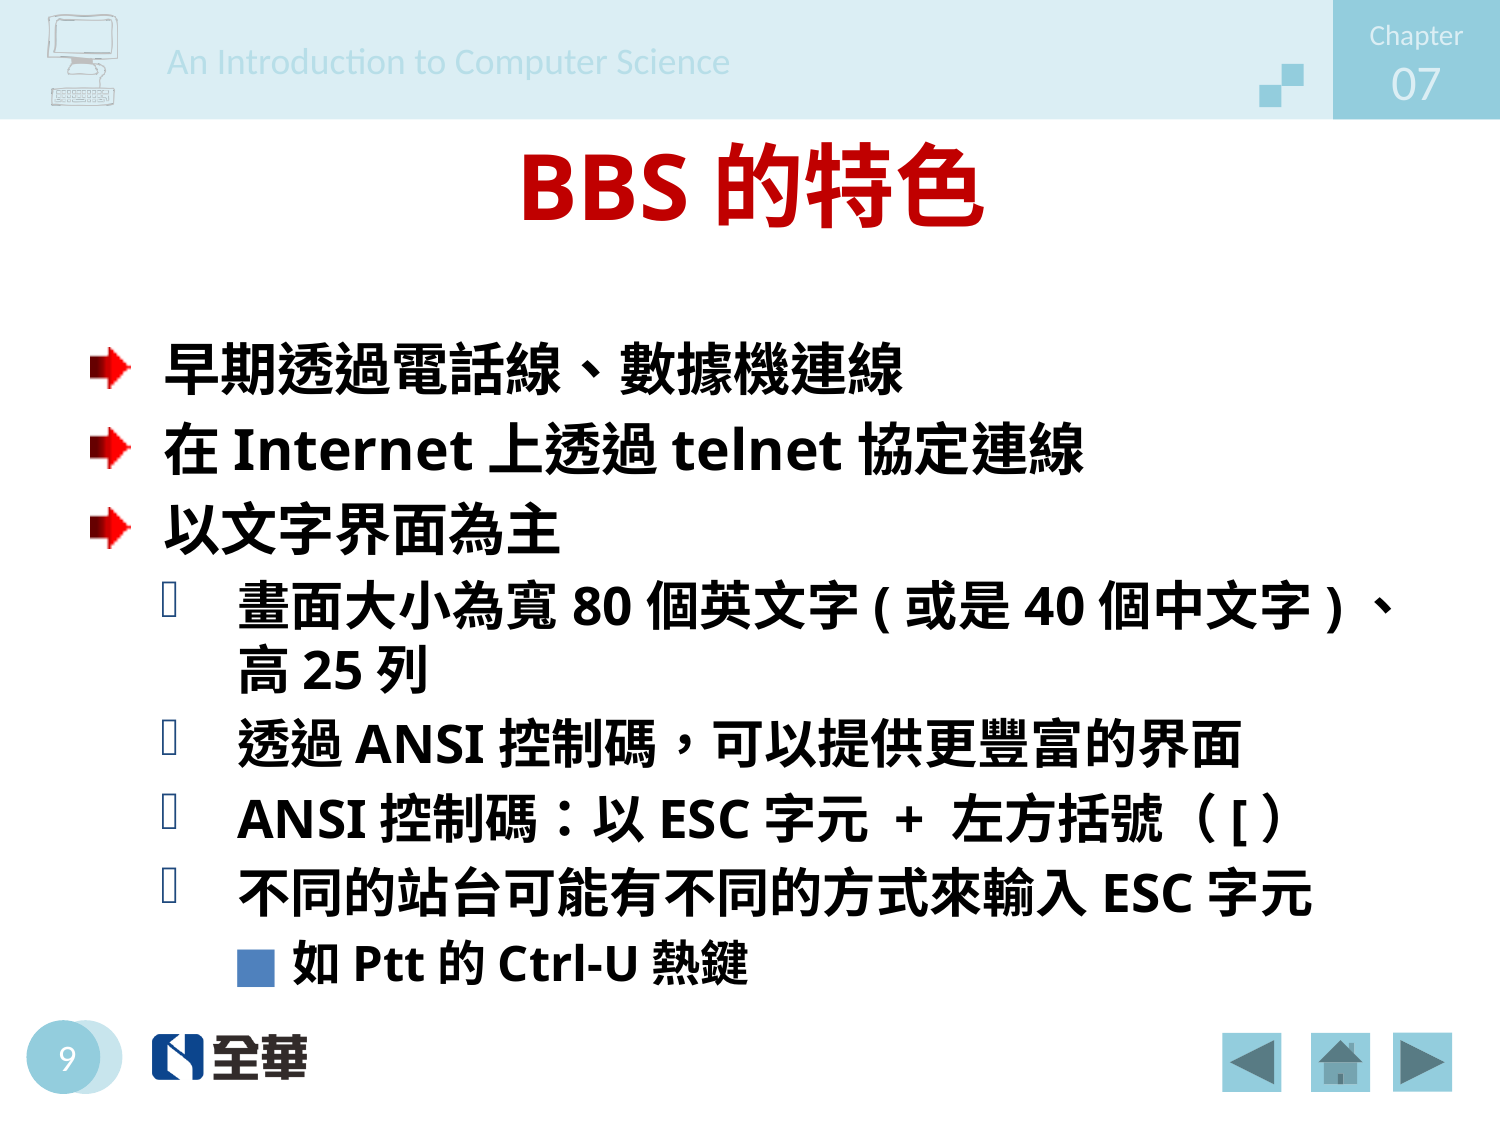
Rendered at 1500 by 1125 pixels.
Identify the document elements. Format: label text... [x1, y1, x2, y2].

picture [90, 427, 131, 469]
picture [47, 14, 118, 106]
picture [90, 507, 131, 549]
picture [90, 347, 131, 389]
title BBS的特色 [76, 90, 1427, 278]
list 早期透過電話線、數據機連線 在Internet上透過telnet協定連線 以文字界面為主 畫面大小為寬80個英文字(或是40個中文字)、高25列 透過ANSI控制碼，可以提供更豐富的界面 ANSI控制碼：以ESC字元 + 左方括號（[） 不同的站台可能有不同的方式來輸入ESC字元 如Ptt的Ctrl-U熱鍵 [75, 326, 1425, 1005]
picture [152, 1034, 307, 1080]
